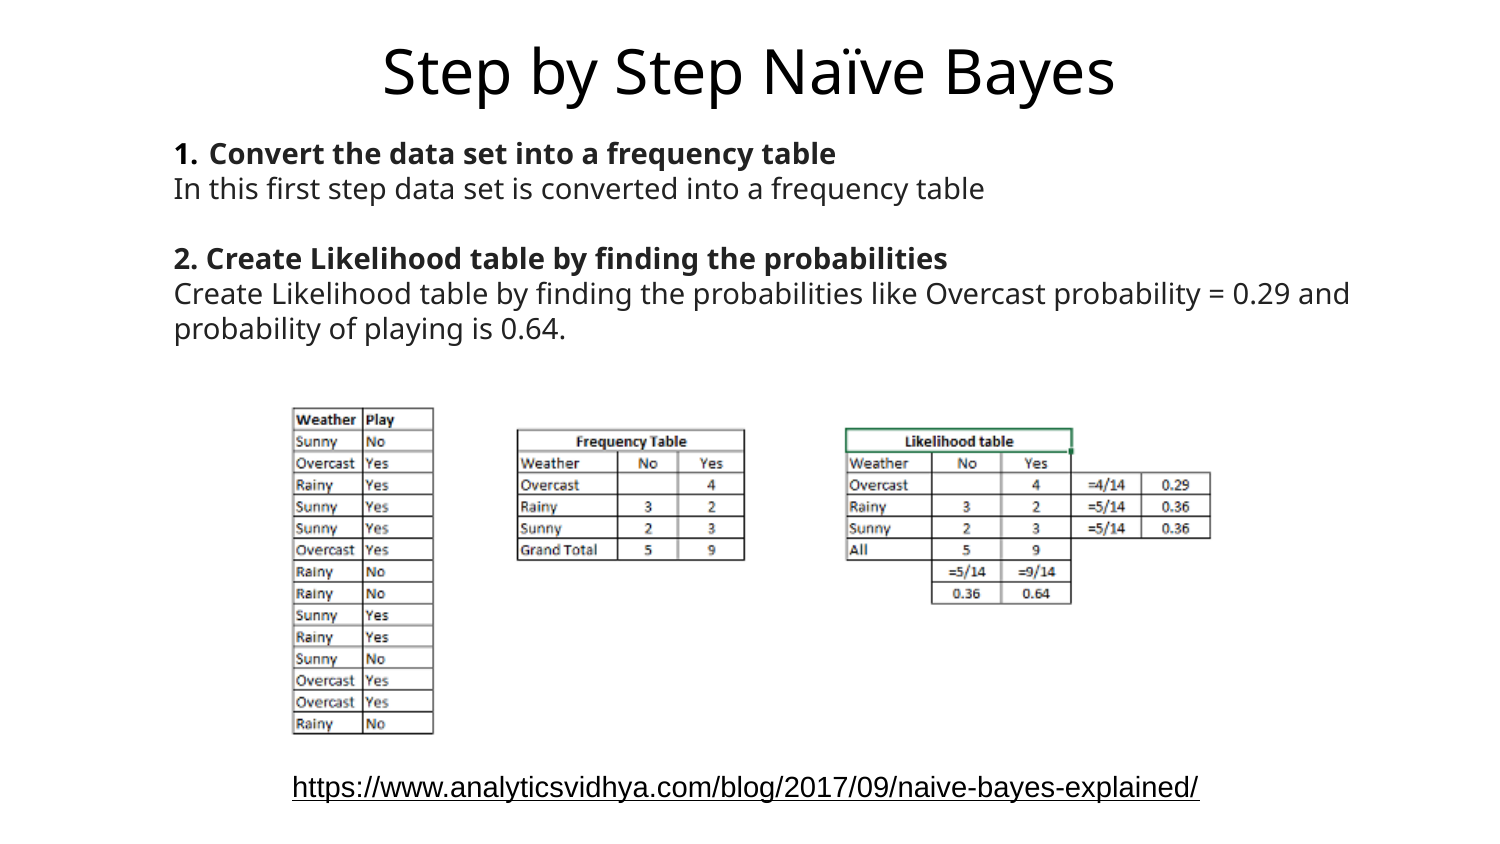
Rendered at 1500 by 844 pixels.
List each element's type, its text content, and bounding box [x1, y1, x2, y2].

picture [281, 400, 1219, 742]
text_box Convert the data set into a frequency table In this first step data set is converted into a frequency table 2. Create Likelihood table by finding the probabilities Create Likelihood table by finding the probabilities like Overcast probability = 0.29 and probability of playing is 0.64. [158, 127, 1412, 423]
text_box https://www.analyticsvidhya.com/blog/2017/09/naive-bayes-explained/ [267, 761, 1233, 812]
title Step by Step Naïve Bayes [75, 67, 1425, 147]
